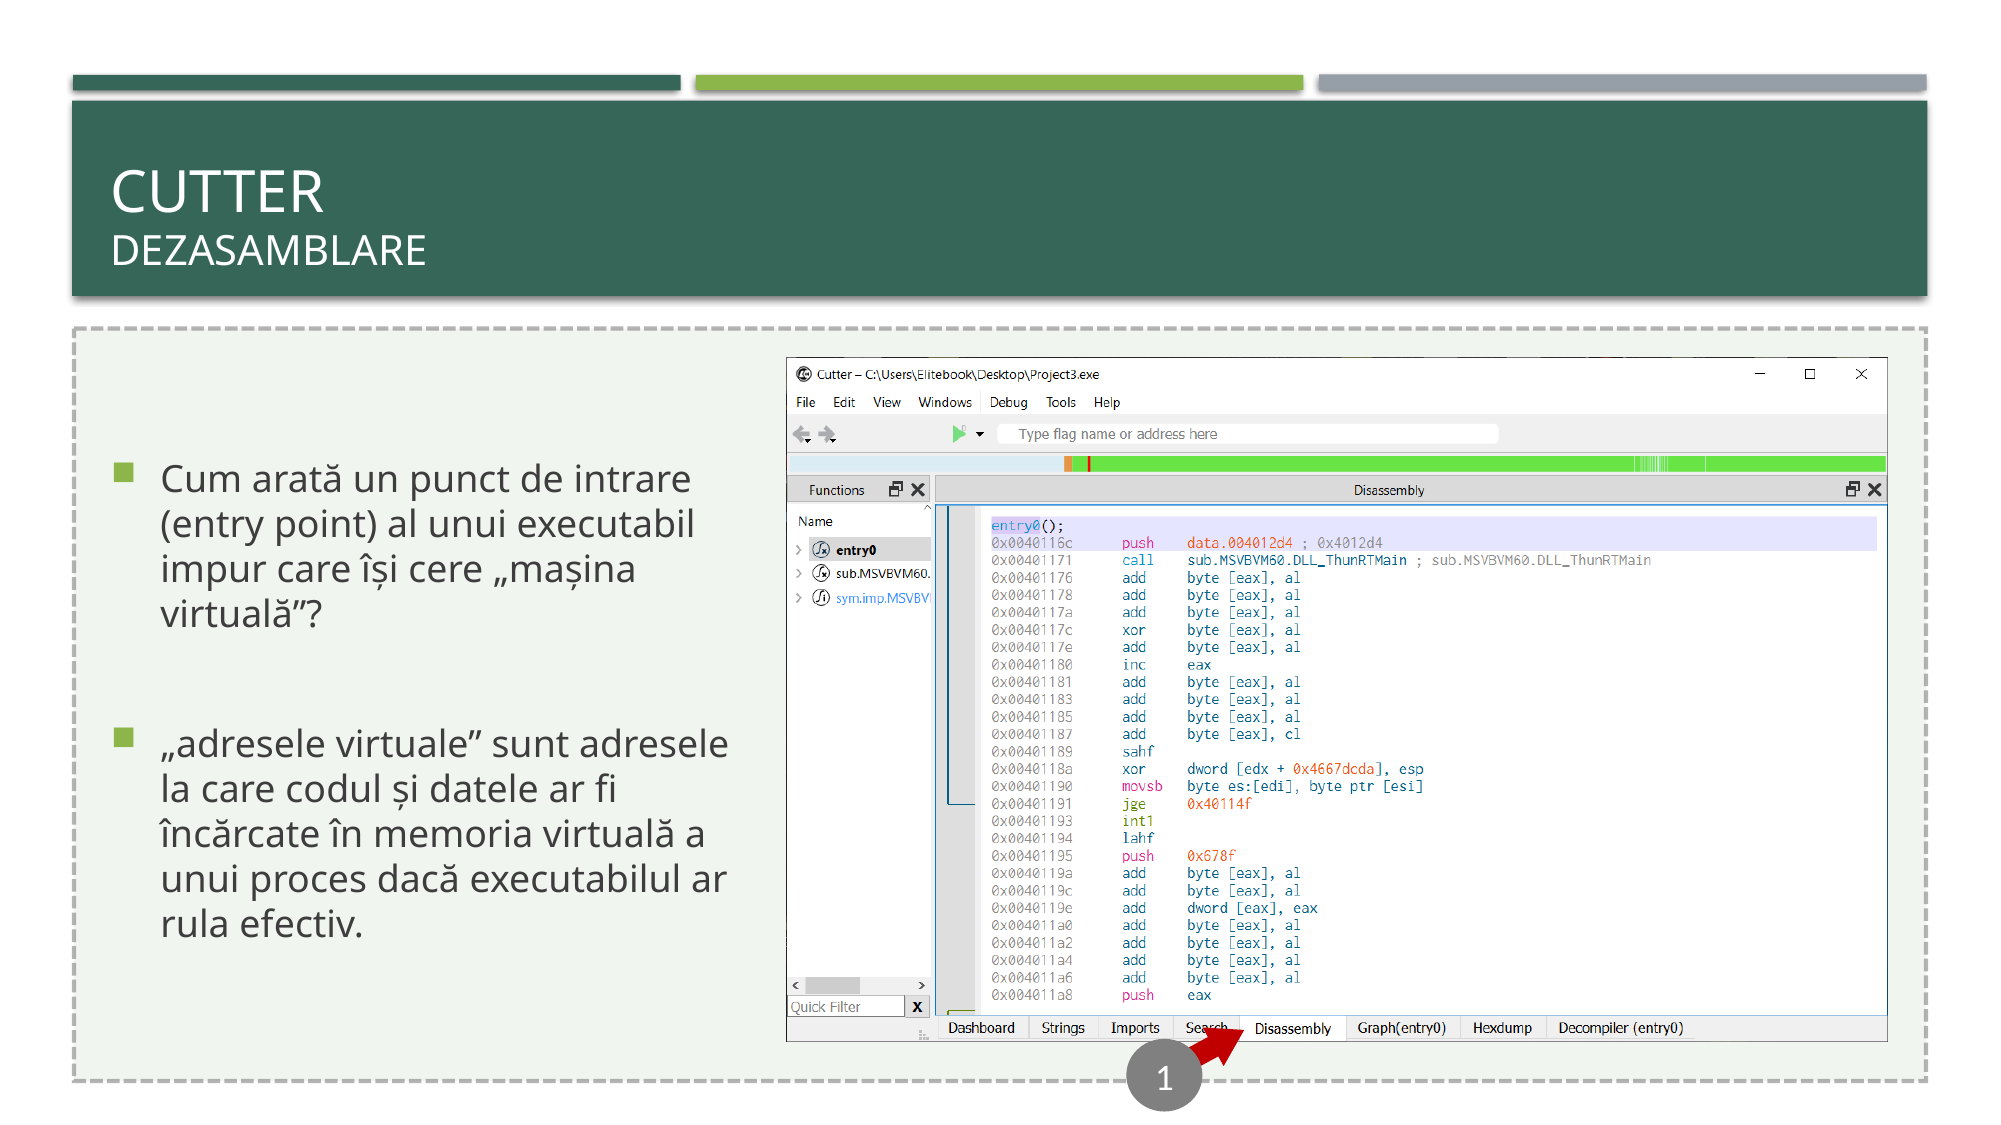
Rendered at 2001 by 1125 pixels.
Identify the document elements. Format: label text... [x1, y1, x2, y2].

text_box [1125, 1030, 1251, 1112]
title Cutter Dezasamblare [95, 115, 1905, 282]
list Cum arată un punct de intrare (entry point) al unui executabil impur care își cere „mașina virtuală”? „adresele virtuale” sunt adresele la care codul și datele ar fi încărcate în memoria virtuală a unui proces dacă executabilul ar rula efectiv. [95, 357, 768, 1042]
text_box [73, 328, 1927, 1081]
picture [785, 357, 1888, 1043]
